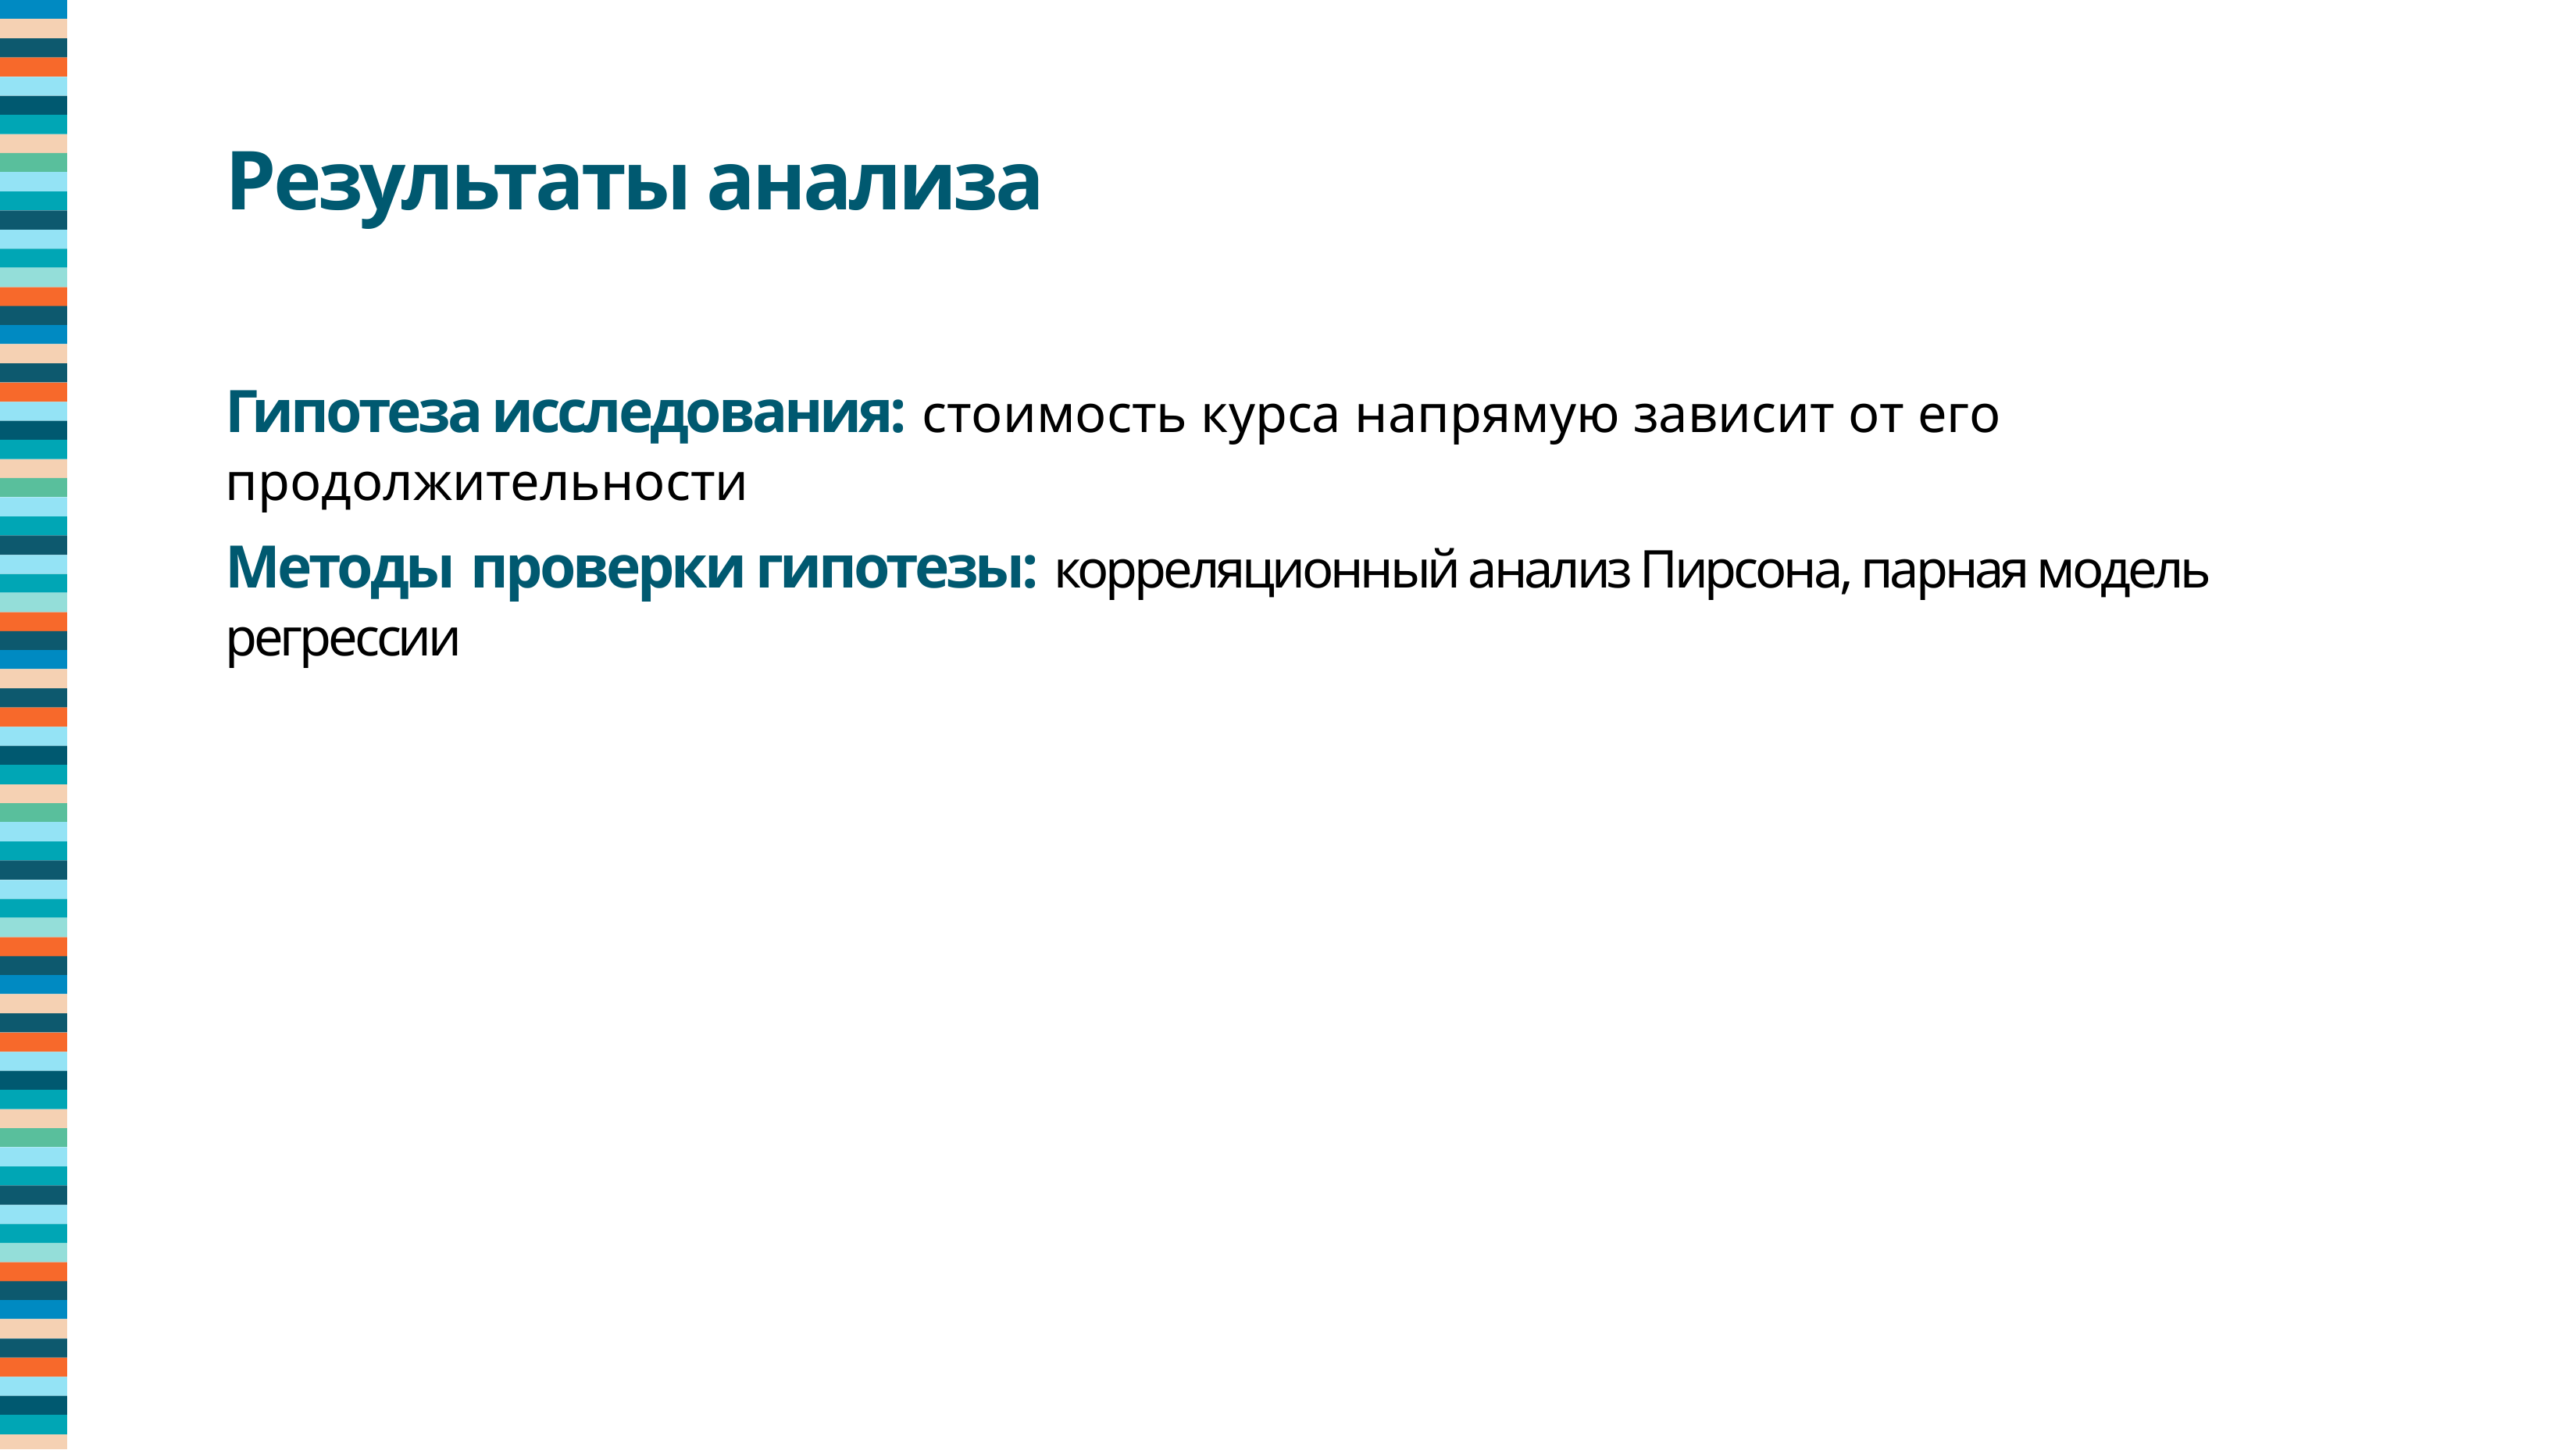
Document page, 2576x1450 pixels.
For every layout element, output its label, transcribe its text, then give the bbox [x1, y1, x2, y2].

text_box Гипотеза исследования: стоимость курса напрямую зависит от его продолжительности Методы проверки гипотезы: корреляционный анализ Пирсона, парная модель регрессии [213, 363, 2401, 777]
text_box Результаты анализа [213, 116, 2138, 232]
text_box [0, 0, 68, 1450]
